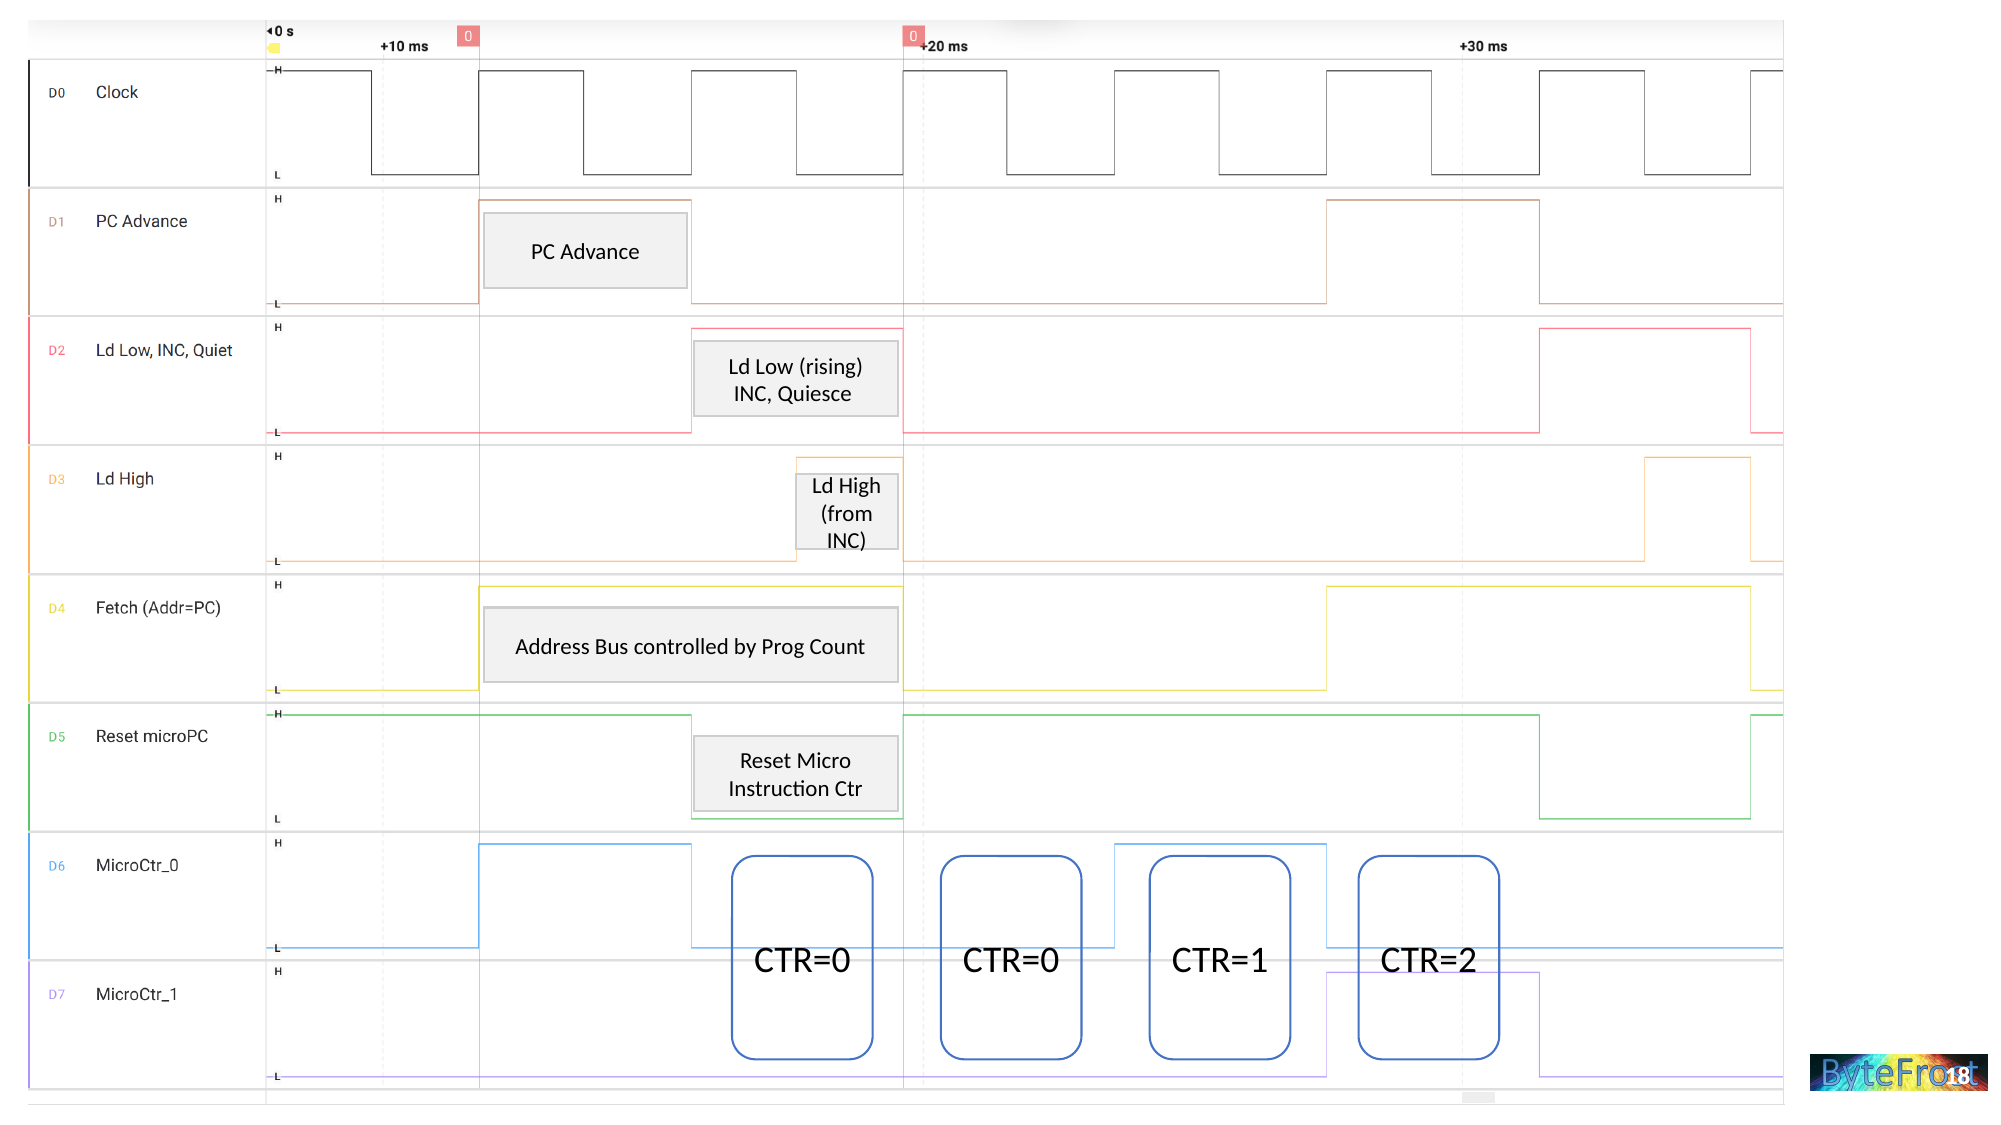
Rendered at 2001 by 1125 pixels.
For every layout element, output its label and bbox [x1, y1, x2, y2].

text_box [28, 20, 1785, 1105]
picture [1810, 1054, 1988, 1091]
